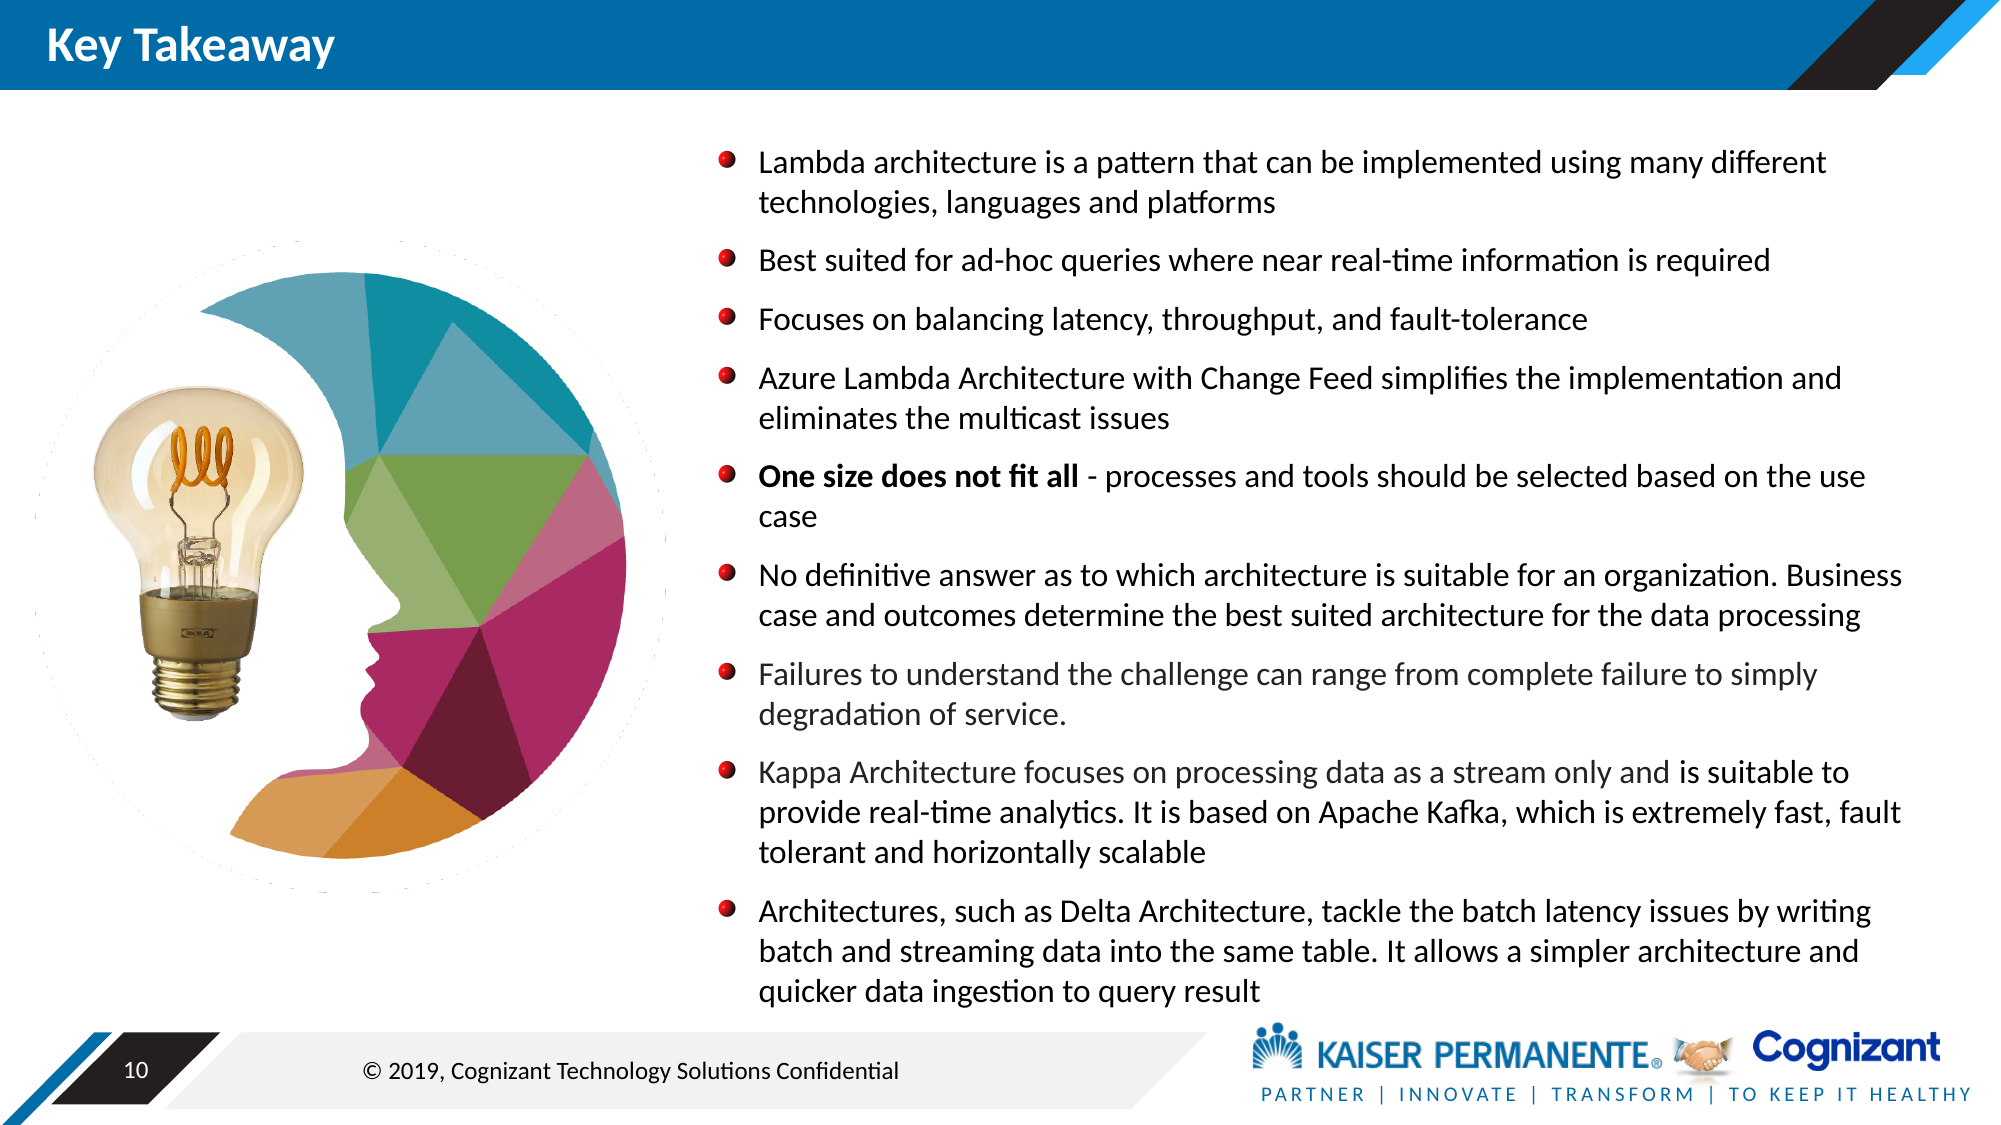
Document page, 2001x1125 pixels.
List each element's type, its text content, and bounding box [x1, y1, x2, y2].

picture [711, 758, 735, 783]
picture [711, 561, 735, 585]
picture [1251, 1022, 1664, 1069]
title Key Takeaway [32, 0, 1793, 90]
picture [711, 364, 735, 388]
text_box Lambda architecture is a pattern that can be implemented using many different technologies, languages and platforms Best suited for ad-hoc queries where near real-time information is required Focuses on balancing latency, throughput, and fault-tolerance Azure Lambda Architecture with Change Feed simplifies the implementation and eliminates the multicast issues One size does not fit all - processes and tools should be selected based on the use case No definitive answer as to which architecture is suitable for an organization. Business case and outcomes determine the best suited architecture for the data processing Failures to understand the challenge can range from complete failure to simply degradation of service. Kappa Architecture focuses on processing data as a stream only and is suitable to provide real-time analytics. It is based on Apache Kafka, which is extremely fast, fault tolerant and horizontally scalable Architectures, such as Delta Architecture, tackle the batch latency issues by writing batch and streaming data into the same table. It allows a simpler architecture and quicker data ingestion to query result [696, 132, 1947, 1017]
picture [711, 305, 735, 329]
picture [711, 462, 735, 487]
picture [1753, 1030, 1940, 1071]
picture [711, 246, 735, 271]
picture [1665, 1018, 1740, 1093]
picture [711, 897, 735, 921]
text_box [32, 237, 666, 893]
picture [711, 148, 735, 172]
picture [711, 660, 735, 684]
